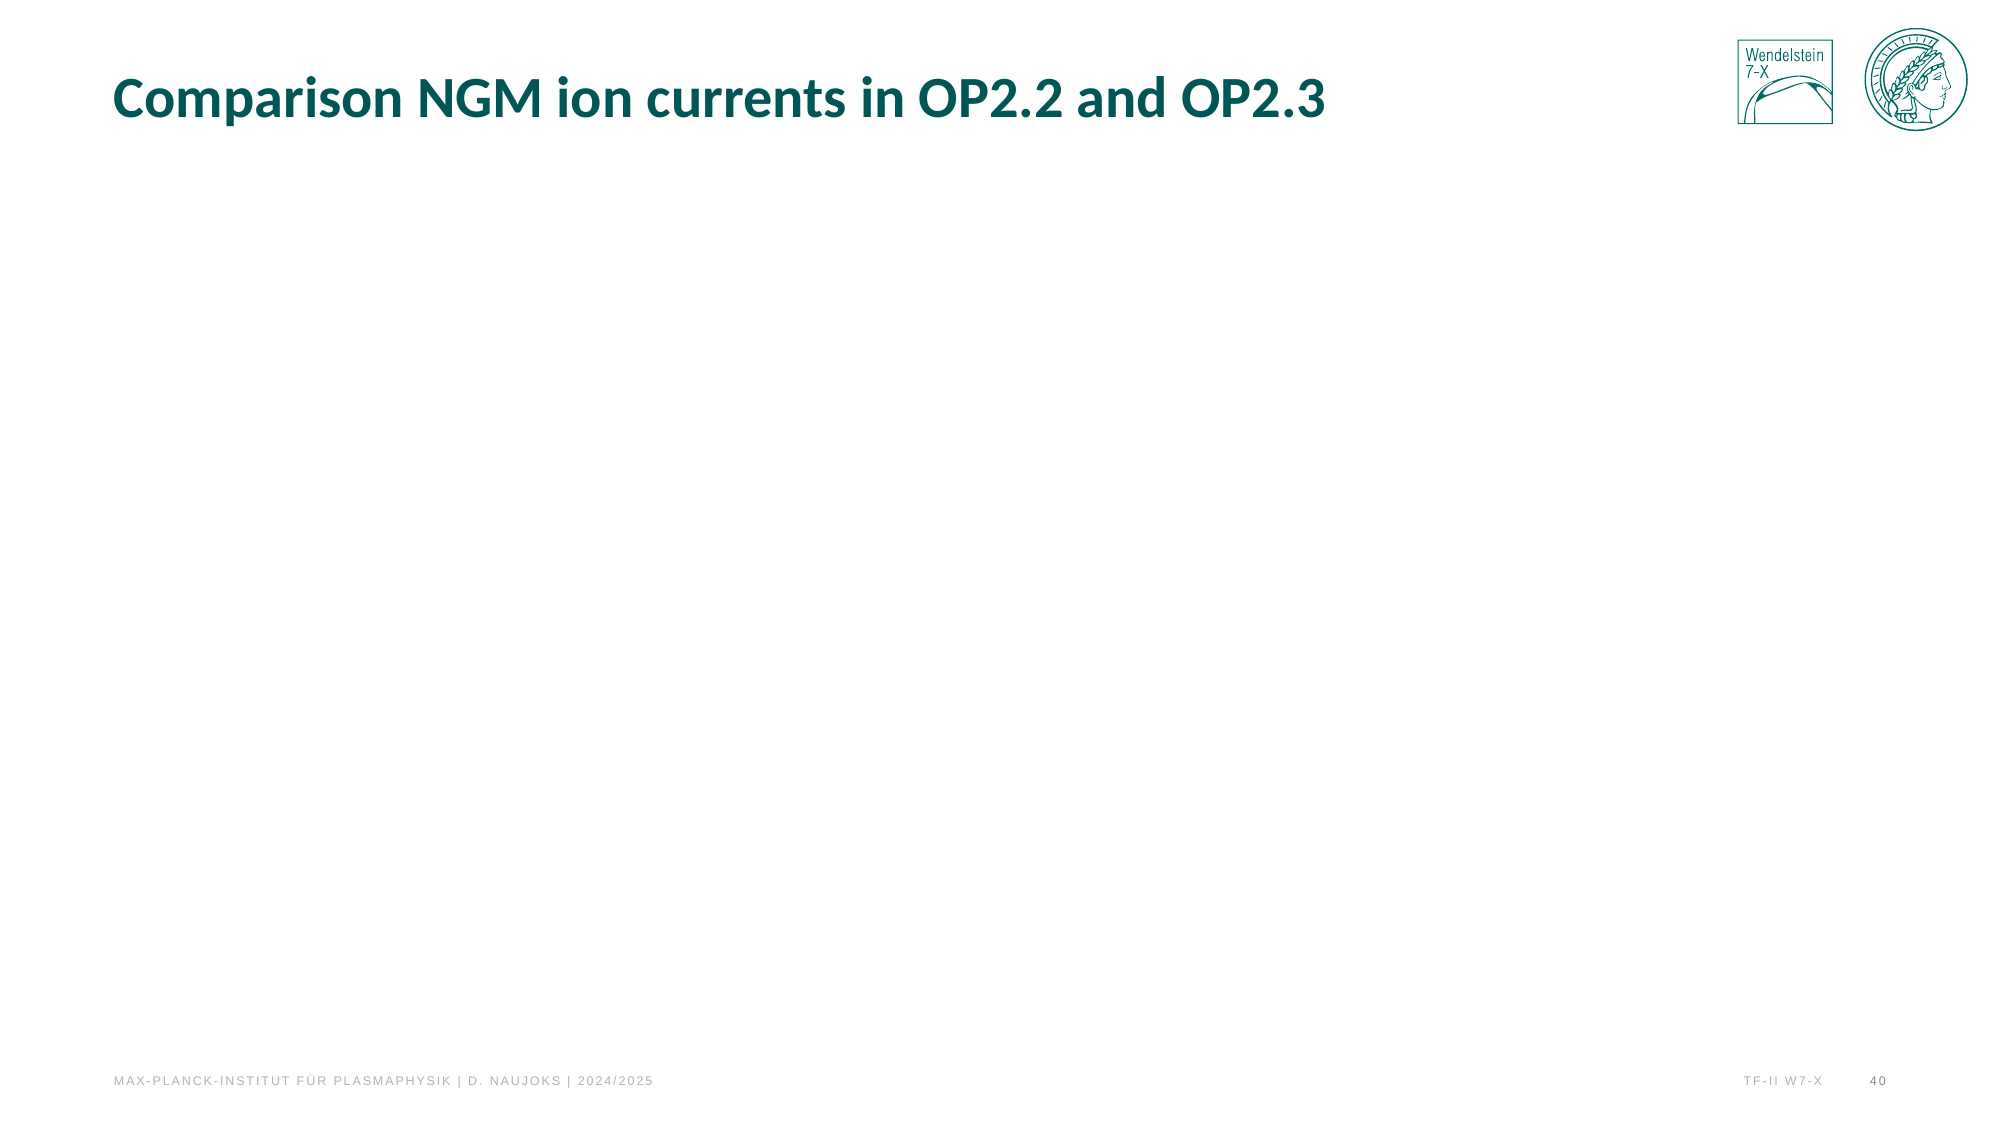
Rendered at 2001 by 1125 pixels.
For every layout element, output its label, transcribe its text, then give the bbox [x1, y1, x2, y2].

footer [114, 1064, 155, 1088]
slide_number TF-II W7-X [155, 1064, 1833, 1088]
title Comparison NGM ion currents in OP2.2 and OP2.3 [114, 70, 1685, 218]
slide_number 40 [1833, 1064, 1886, 1088]
